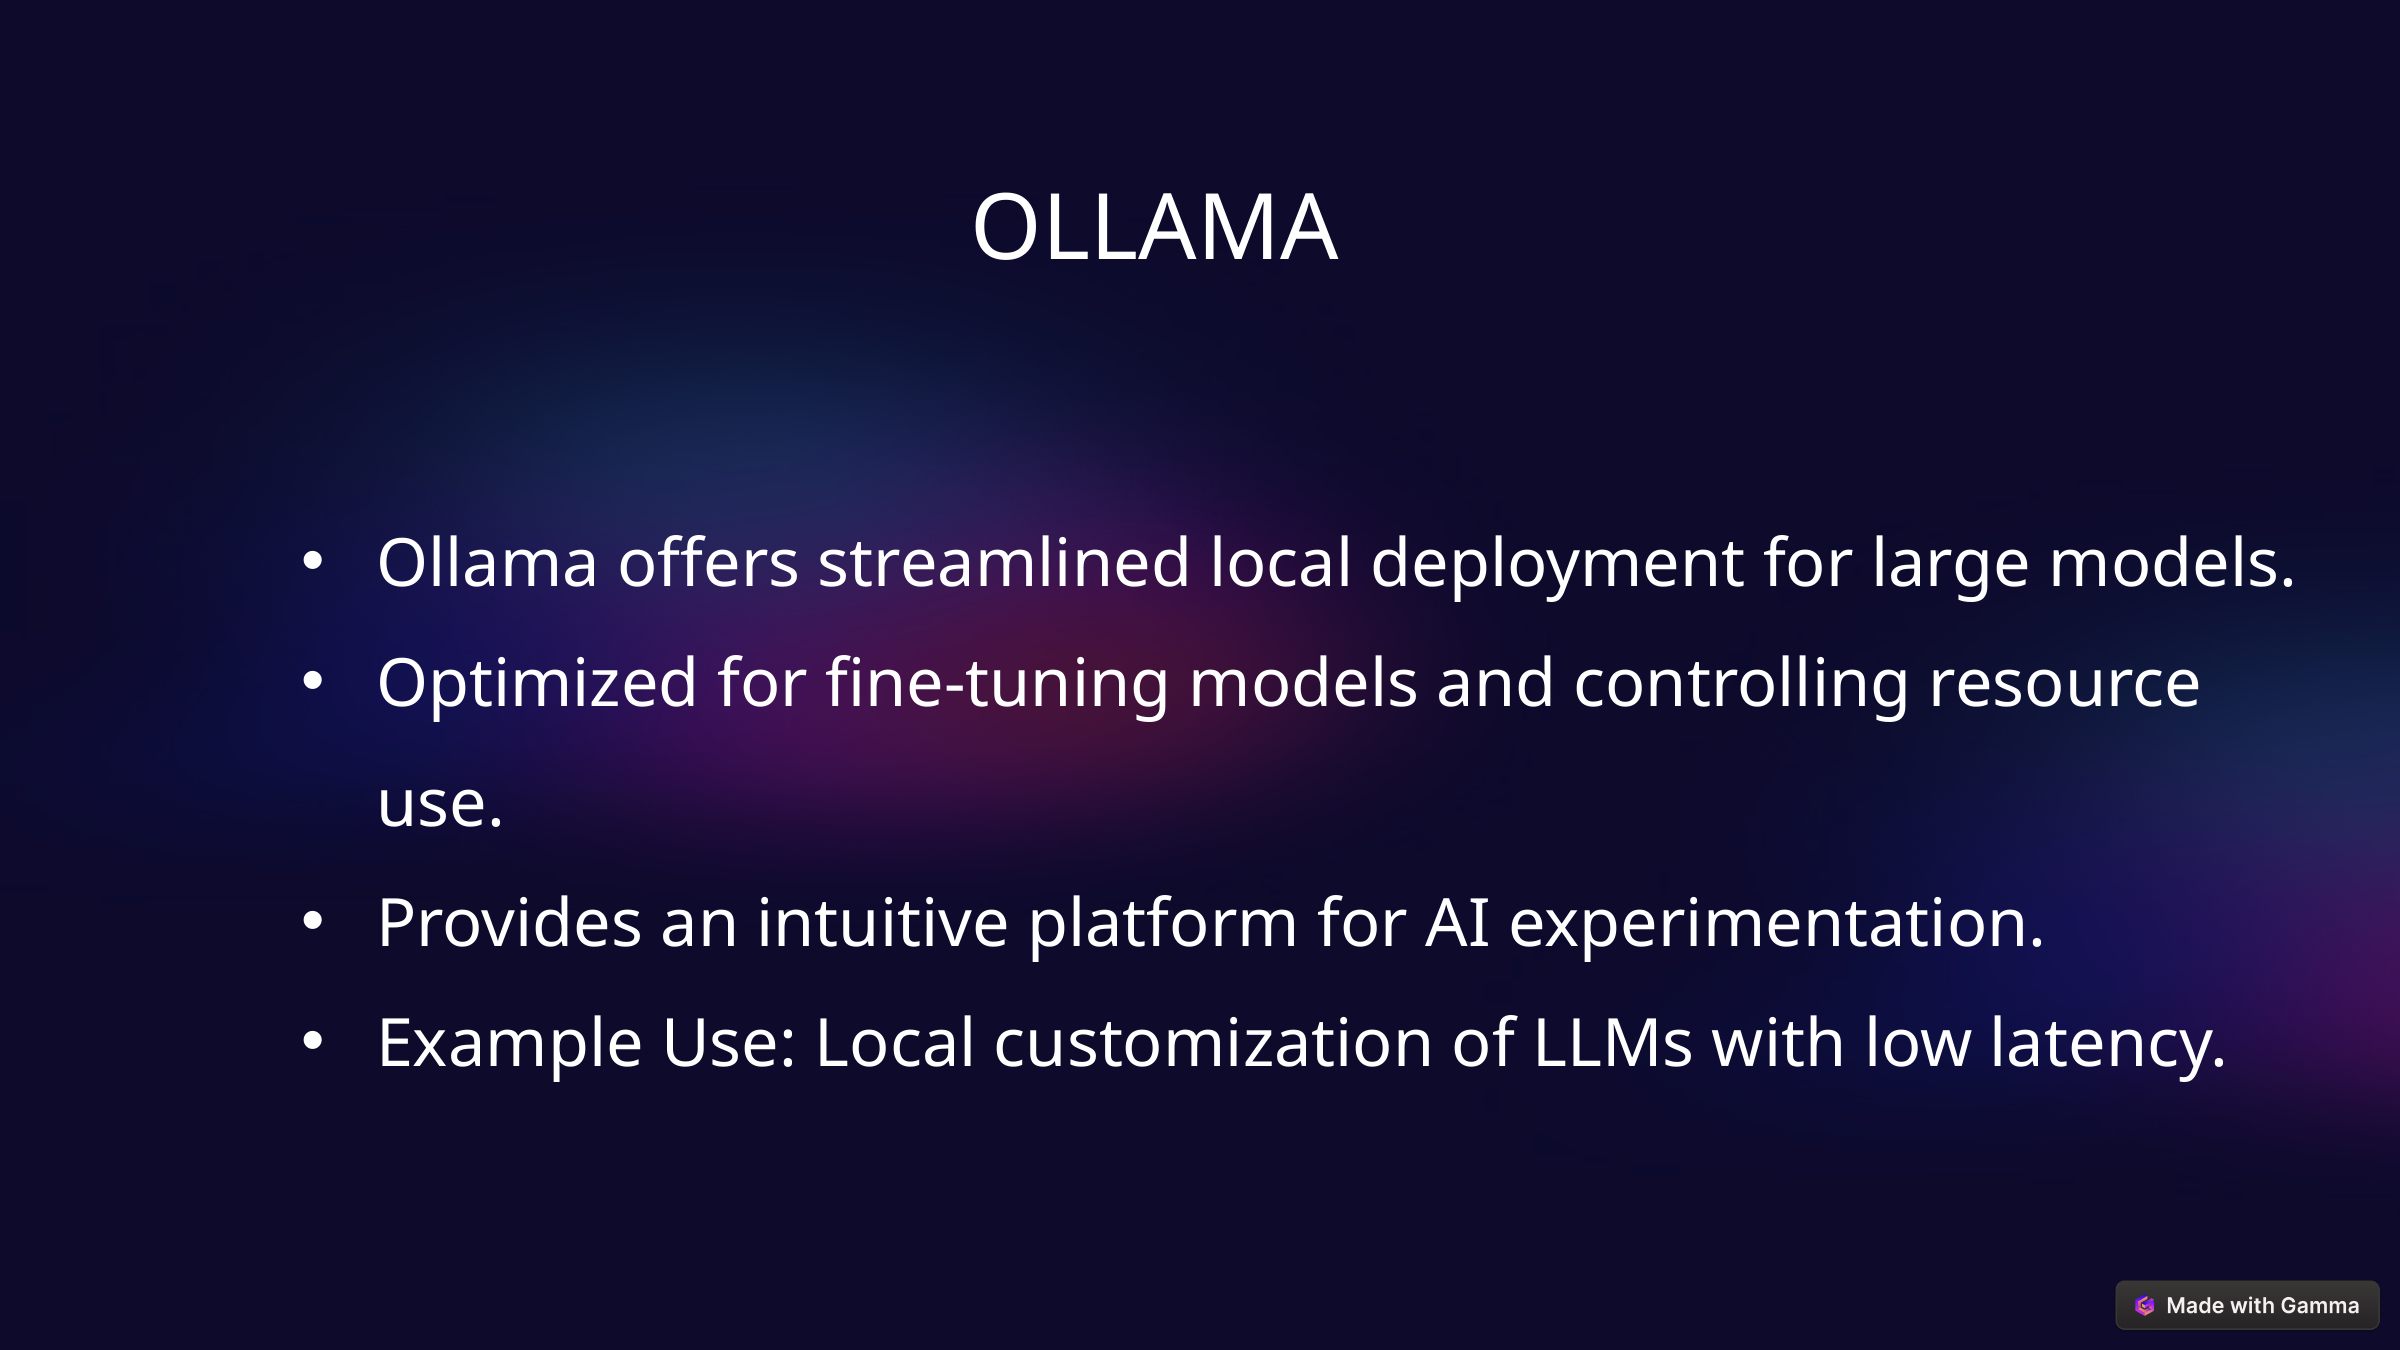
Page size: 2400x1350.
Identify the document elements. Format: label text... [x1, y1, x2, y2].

text_box OLLAMA [956, 160, 1863, 285]
picture [2106, 1271, 2389, 1339]
text_box Ollama offers streamlined local deployment for large models. Optimized for fine-tuning models and controlling resource use. Provides an intuitive platform for AI experimentation. Example Use: Local customization of LLMs with low latency. [286, 472, 2353, 1087]
